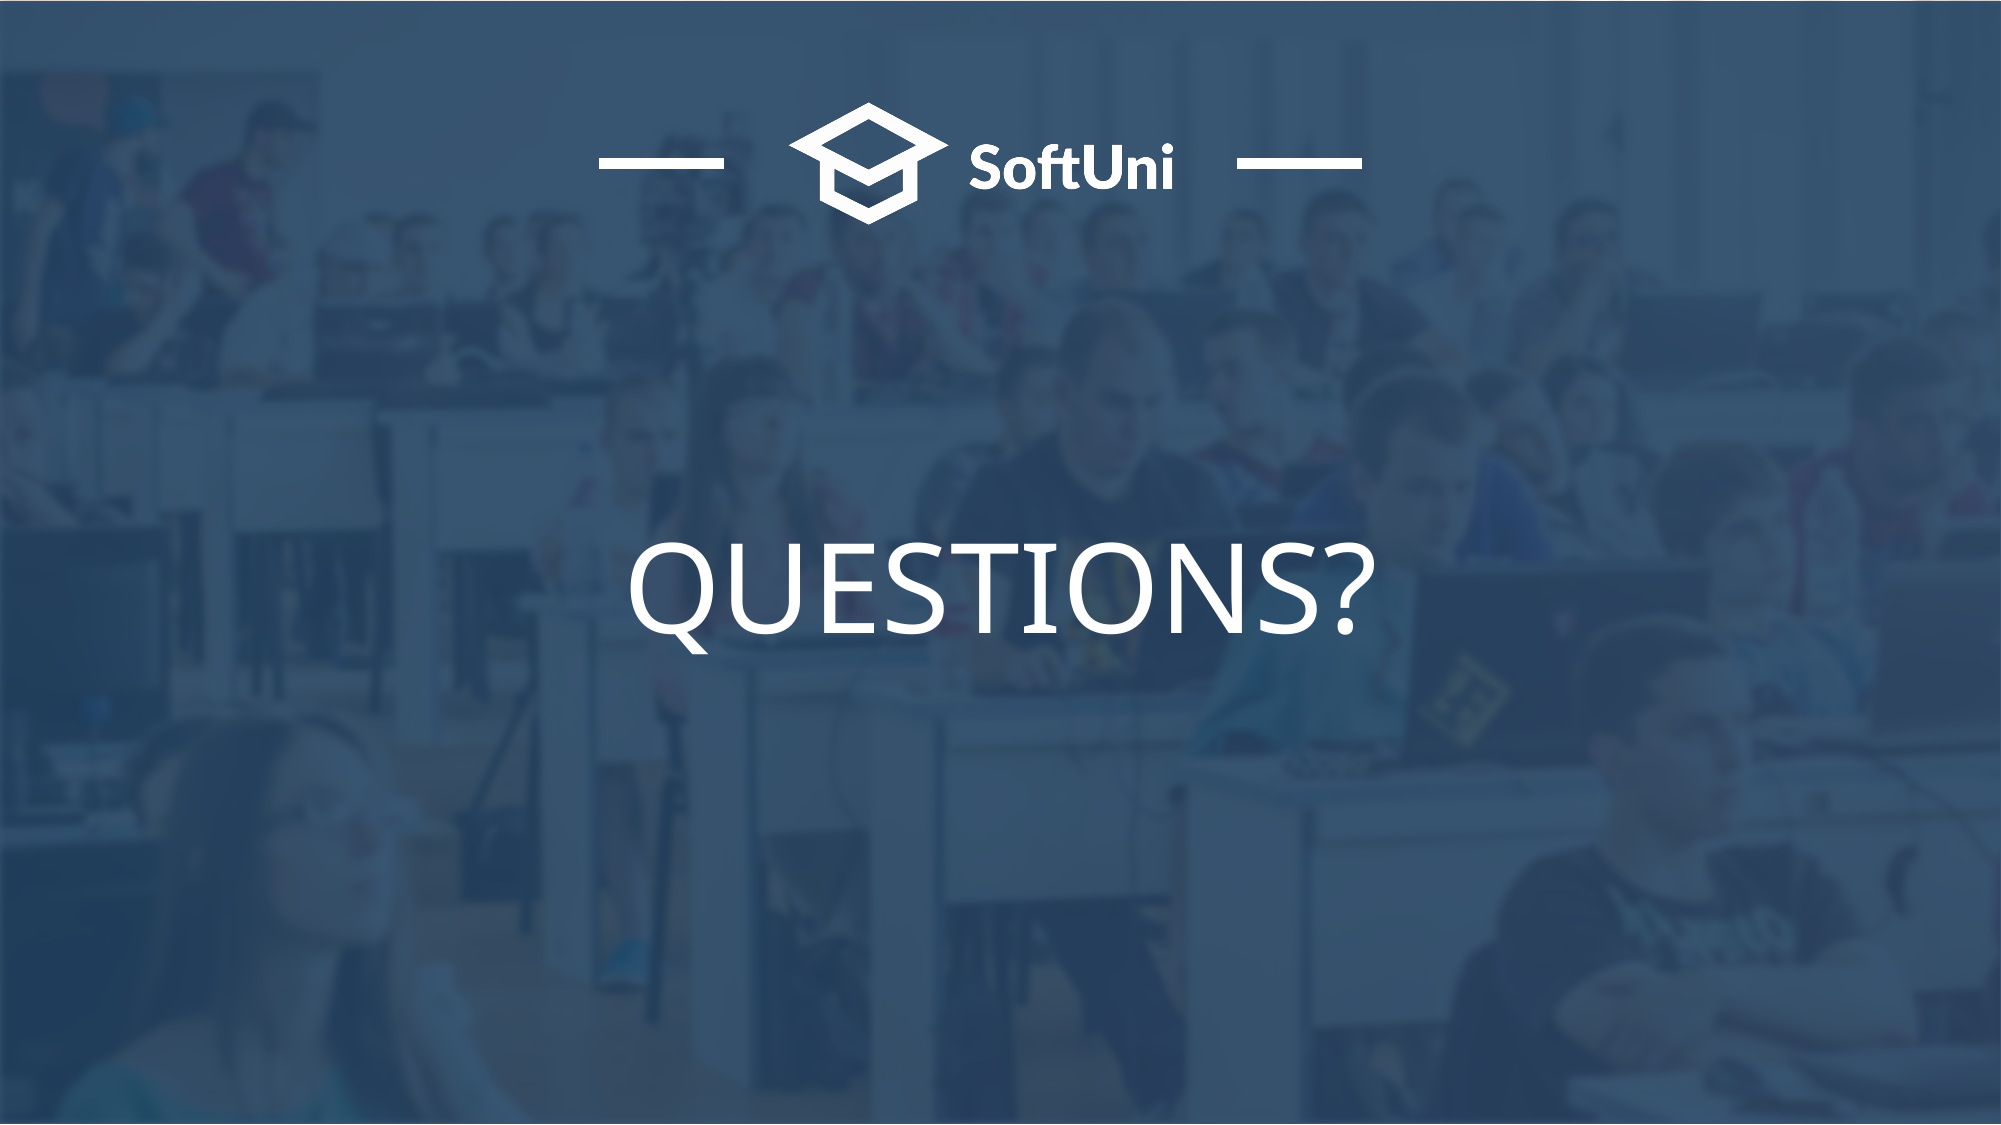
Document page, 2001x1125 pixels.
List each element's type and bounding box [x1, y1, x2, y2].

picture [788, 102, 1173, 225]
